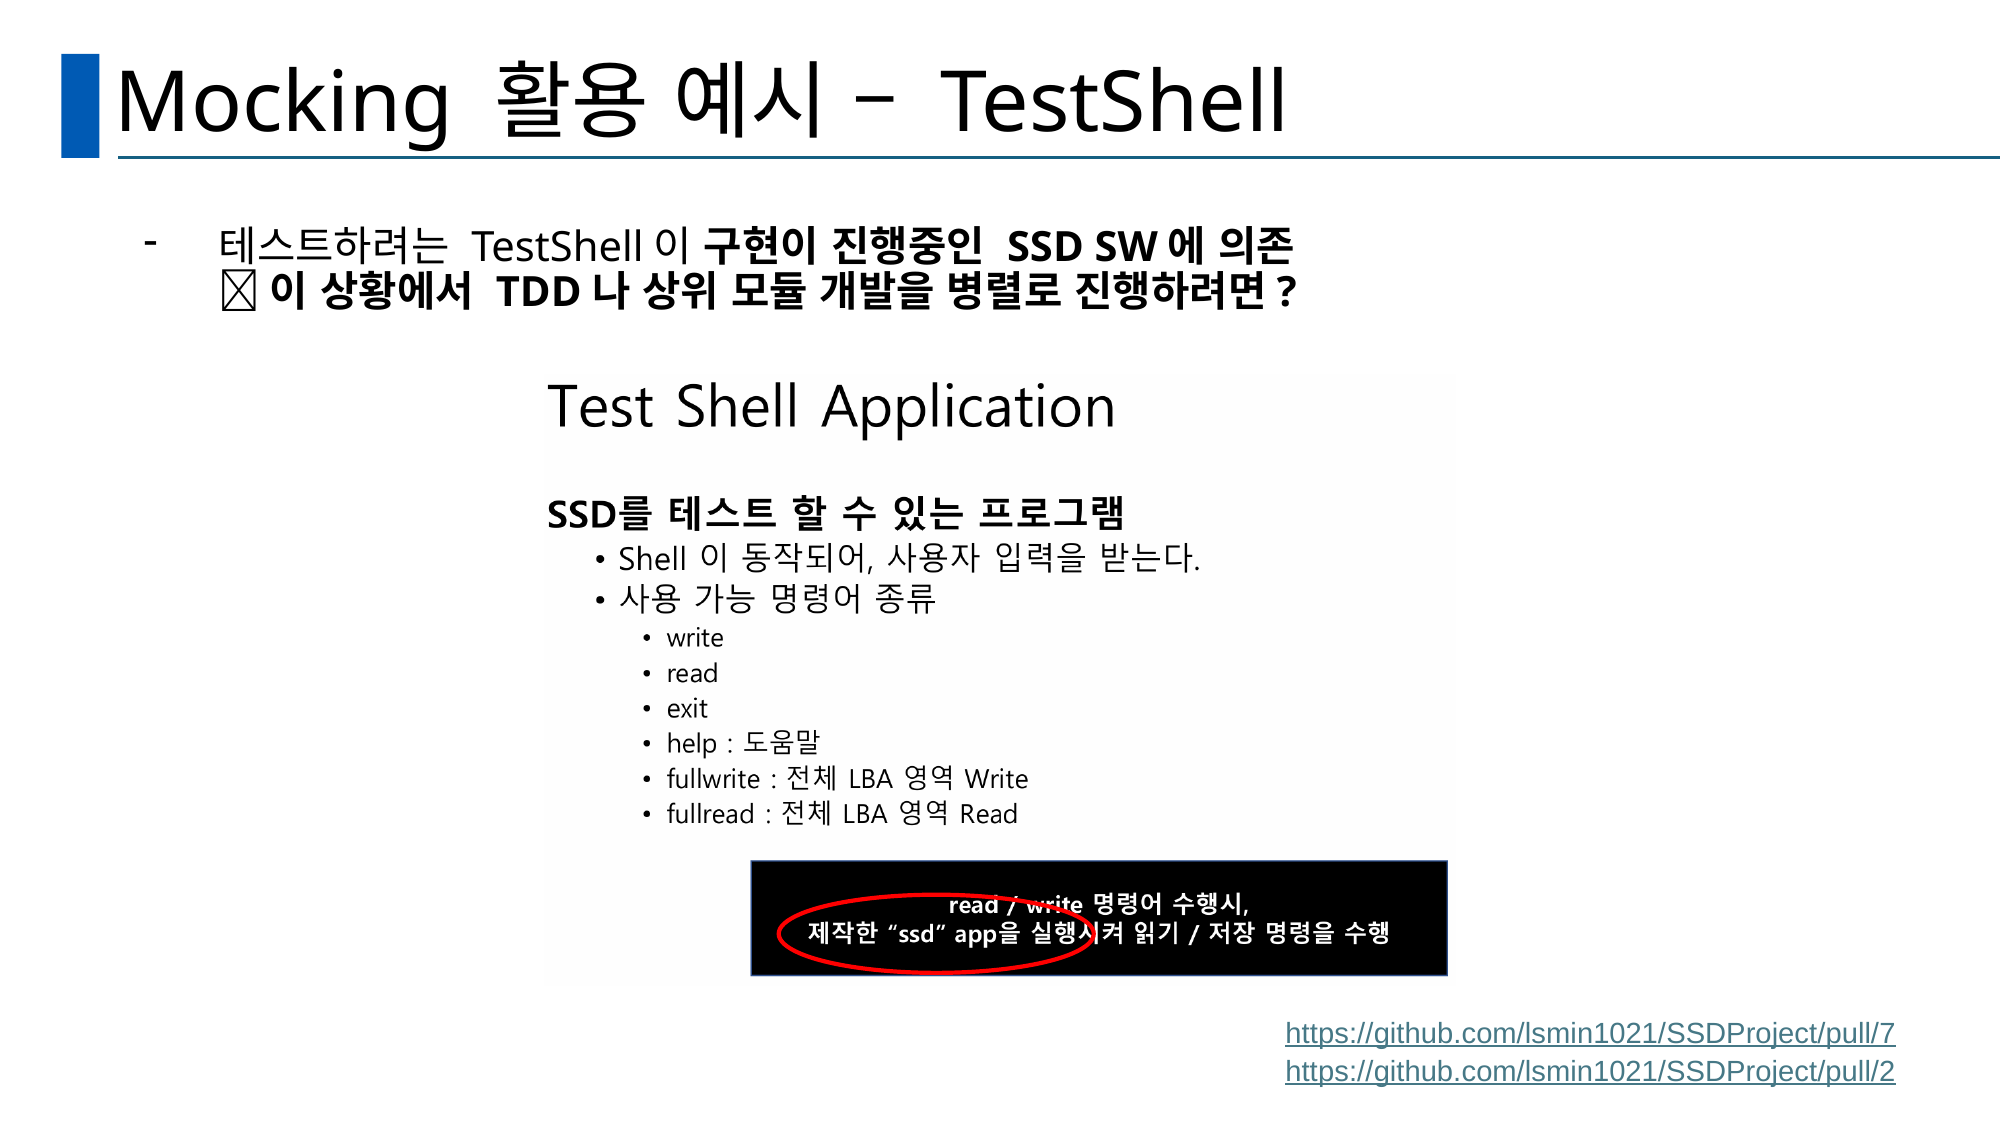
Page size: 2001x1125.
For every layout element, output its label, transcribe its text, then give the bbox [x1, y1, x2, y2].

list 테스트하려는 TestShell이 구현이 진행중인 SSD SW에 의존  이 상황에서 TDD나 상위 모듈 개발을 병렬로 진행하려면? [99, 217, 1825, 445]
title Mocking 활용 예시 – TestShell [99, 50, 1825, 158]
text_box https://github.com/lsmin1021/SSDProject/pull/7 [1270, 1007, 1933, 1057]
picture [544, 374, 1456, 986]
text_box https://github.com/lsmin1021/SSDProject/pull/2 [1270, 1044, 2000, 1095]
